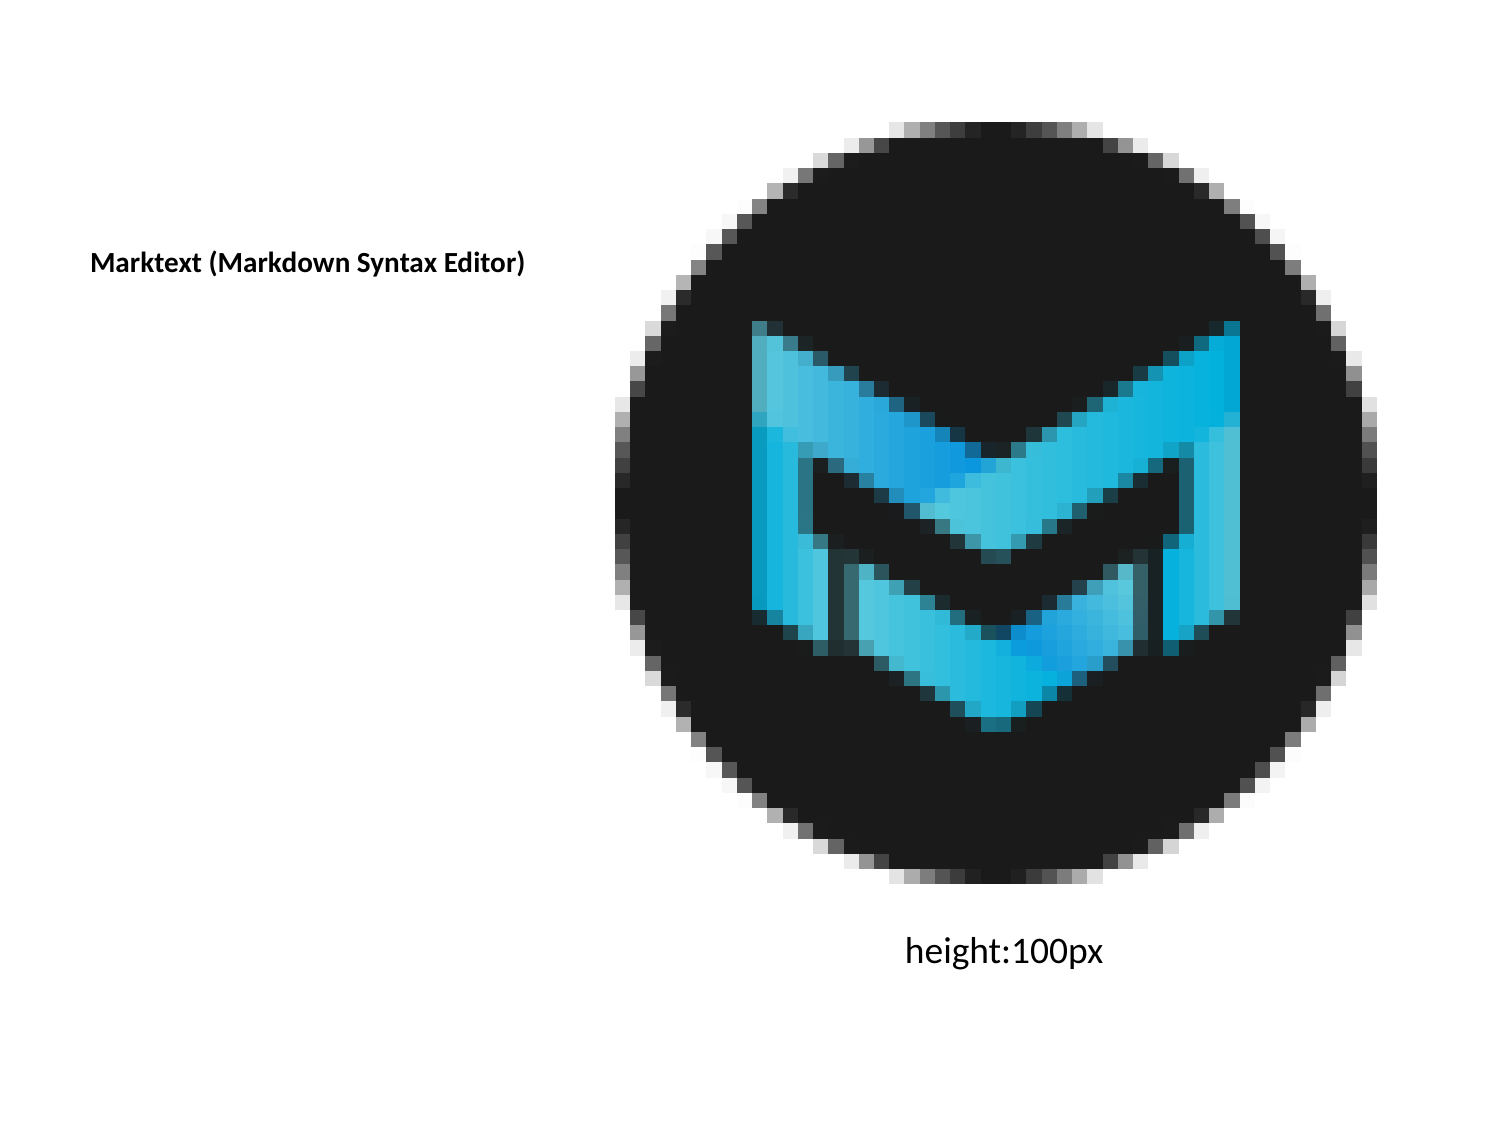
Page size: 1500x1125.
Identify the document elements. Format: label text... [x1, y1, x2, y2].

list Marktext (Markdown Syntax Editor) [75, 235, 569, 1005]
text_box height:100px [585, 918, 1423, 1003]
picture [585, 62, 1424, 901]
